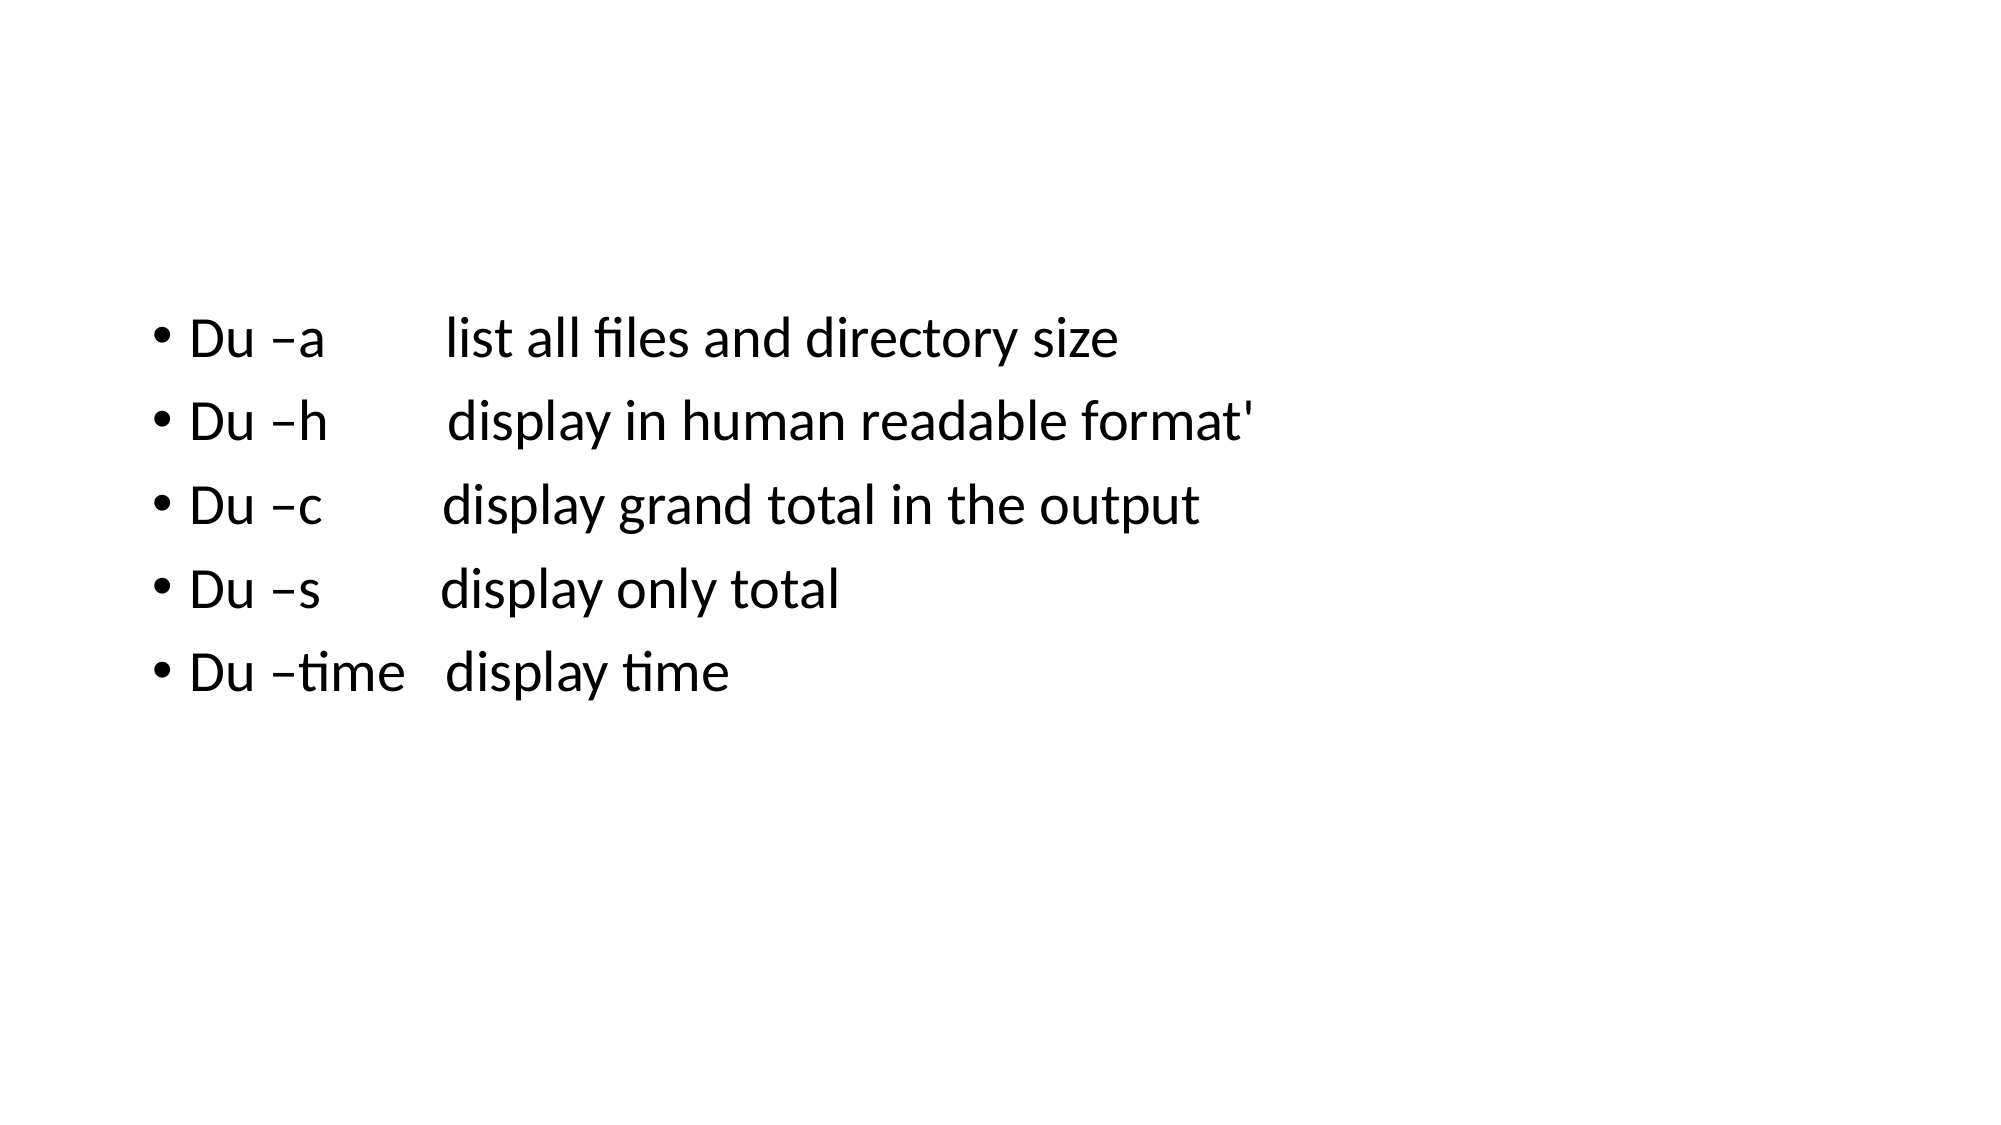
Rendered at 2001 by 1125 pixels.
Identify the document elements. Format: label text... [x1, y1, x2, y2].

text_box Du –a list all files and directory size Du –h display in human readable format' Du –c display grand total in the output Du –s display only total Du –time display time [137, 299, 1863, 1014]
